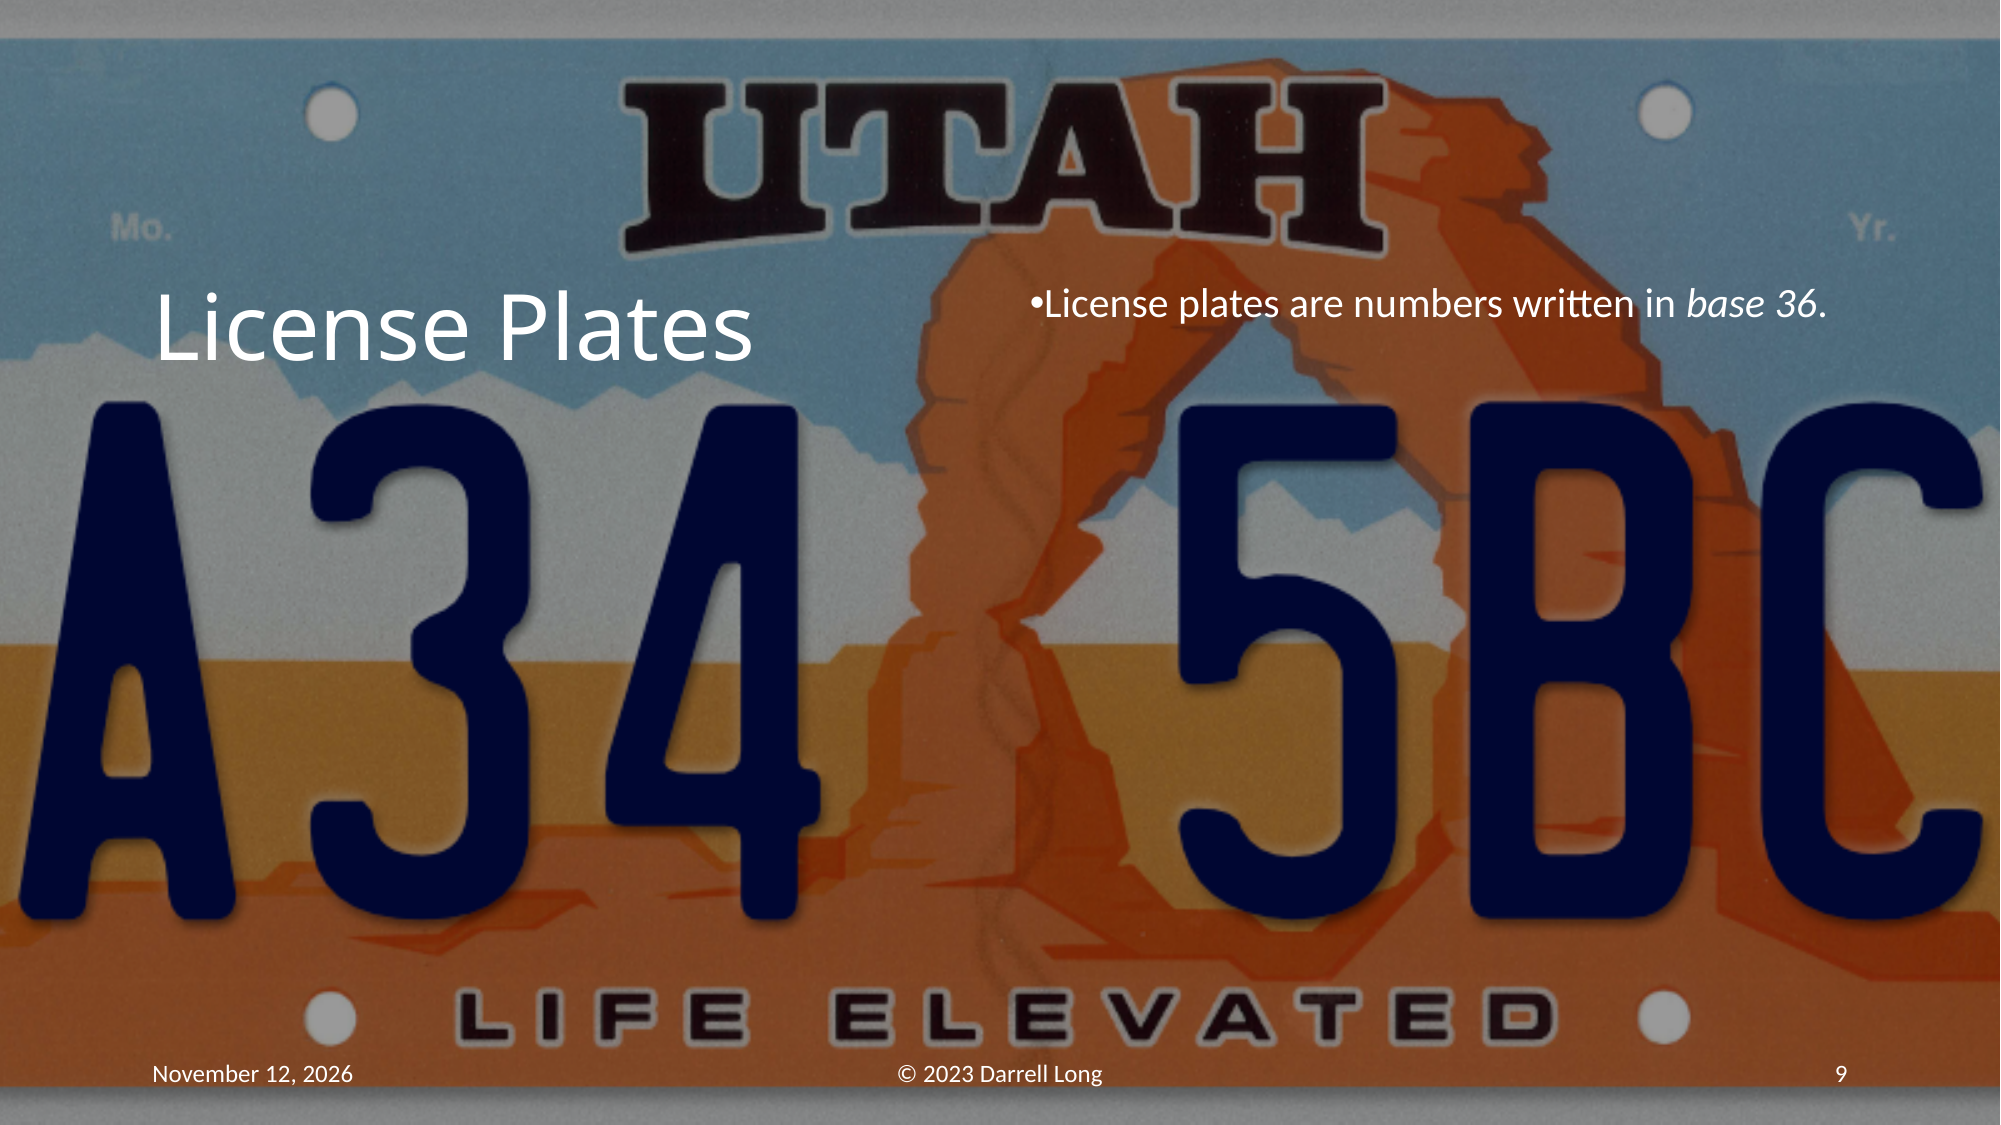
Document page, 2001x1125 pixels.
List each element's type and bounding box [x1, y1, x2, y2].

list [0, 0, 2000, 1125]
